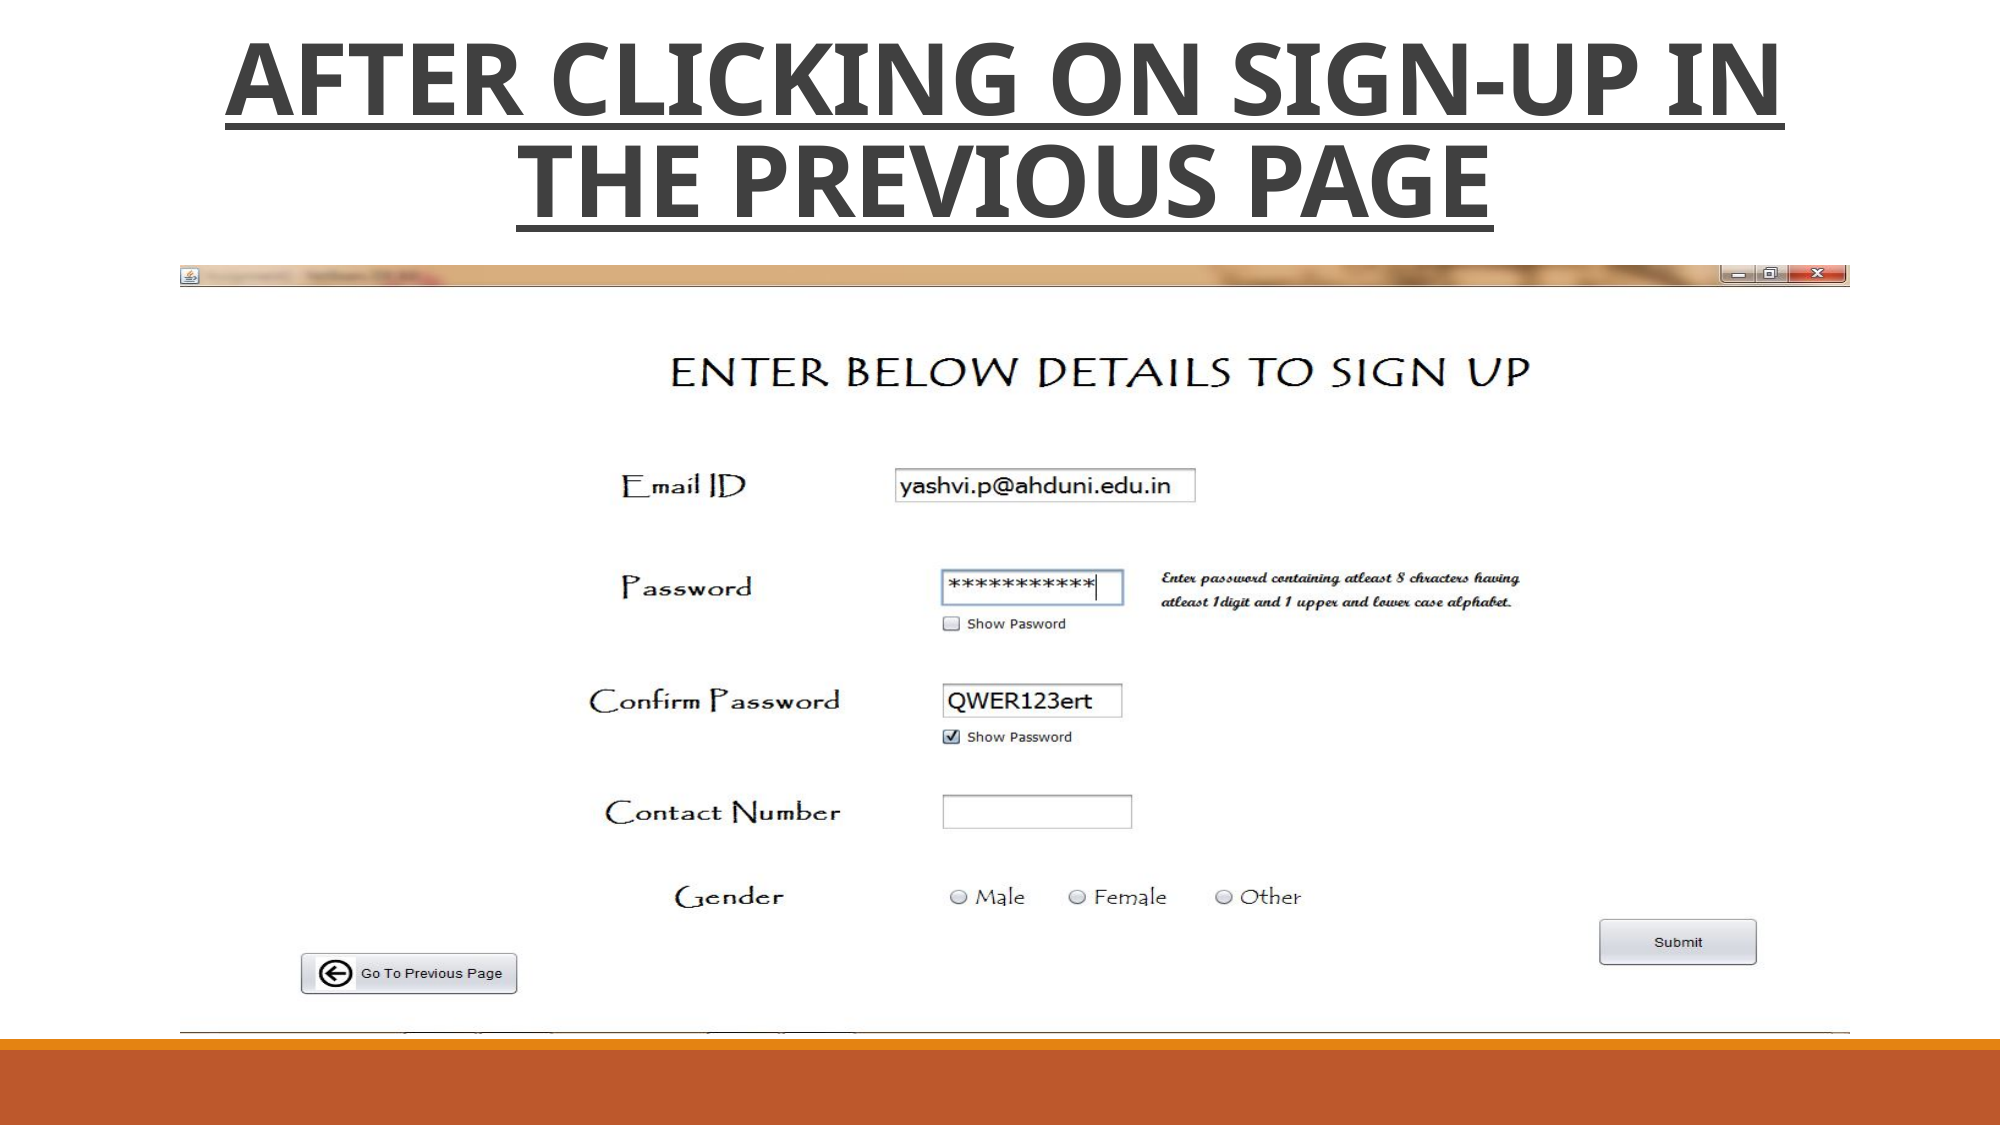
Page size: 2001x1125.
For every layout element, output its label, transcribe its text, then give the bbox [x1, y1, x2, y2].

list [179, 265, 1851, 1035]
title AFTER CLICKING ON SIGN-UP IN THE PREVIOUS PAGE [180, 0, 1830, 246]
